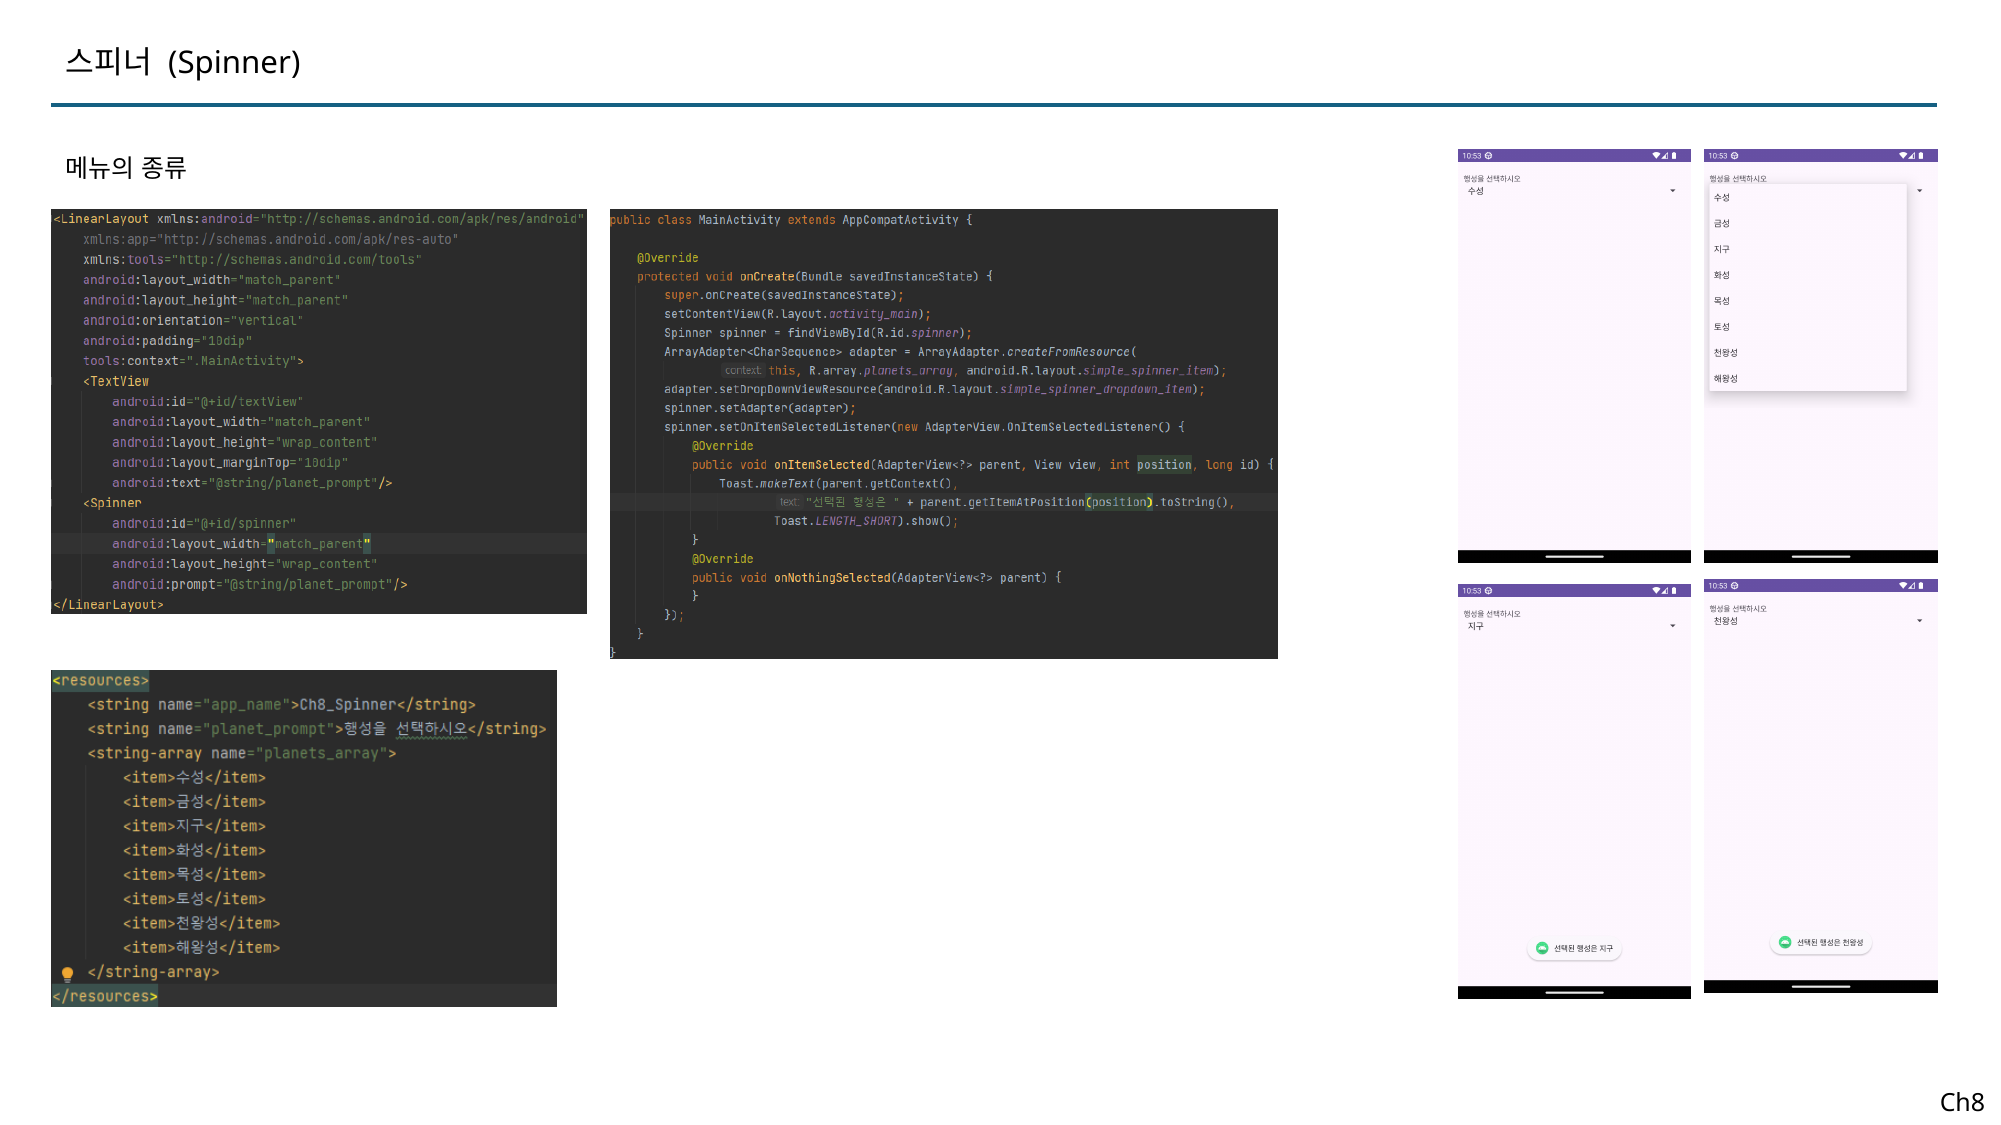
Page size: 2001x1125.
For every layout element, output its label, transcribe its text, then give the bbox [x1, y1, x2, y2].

text_box 스피너 (Spinner) [50, 34, 697, 87]
picture [1457, 584, 1692, 999]
picture [50, 208, 588, 615]
picture [1704, 148, 1938, 563]
text_box Ch8 [1913, 1079, 2000, 1125]
picture [1457, 148, 1692, 563]
picture [610, 208, 1279, 660]
picture [1704, 578, 1938, 994]
picture [50, 670, 557, 1008]
text_box 메뉴의 종류 [51, 129, 978, 190]
